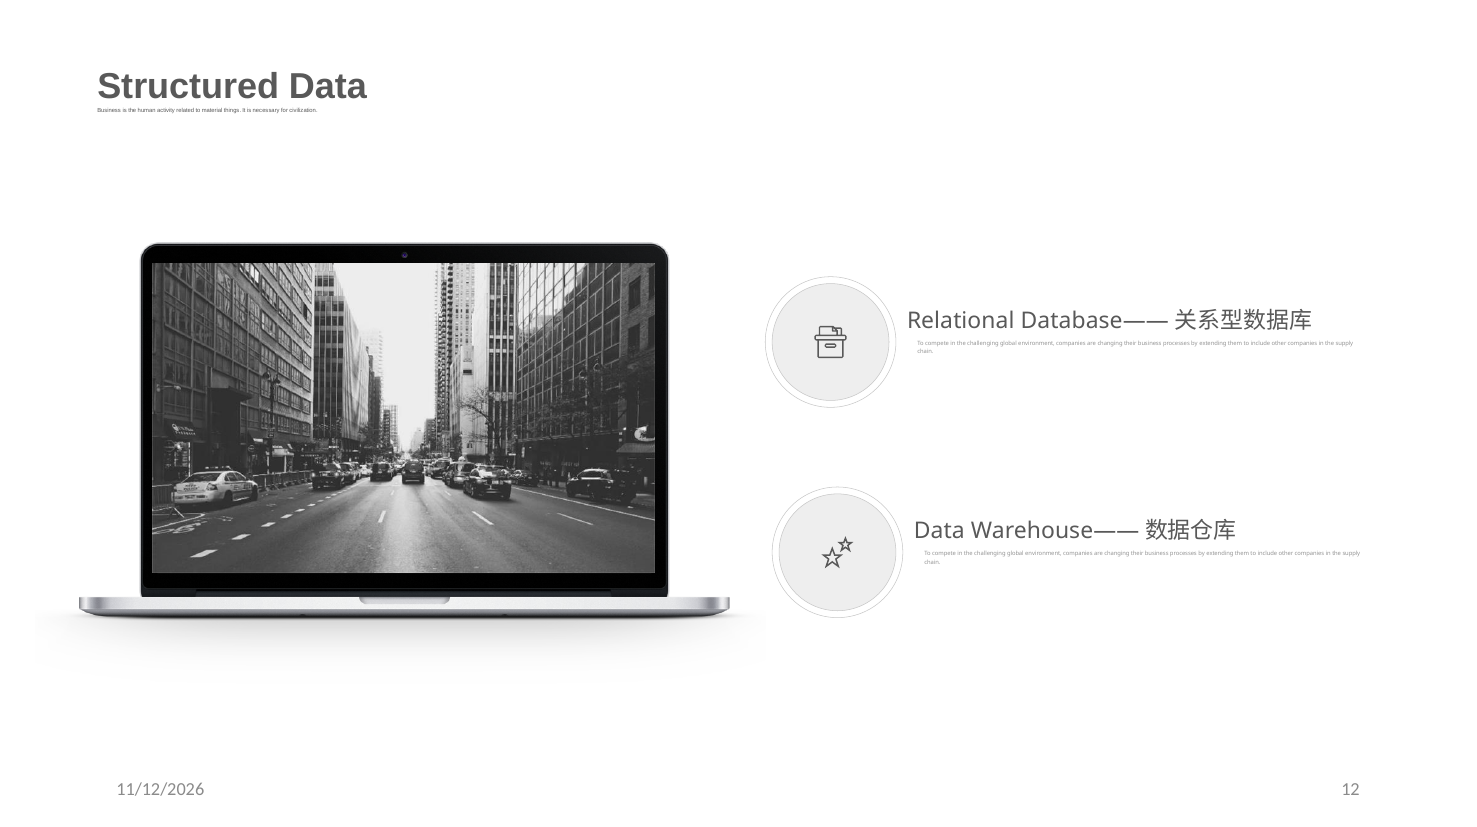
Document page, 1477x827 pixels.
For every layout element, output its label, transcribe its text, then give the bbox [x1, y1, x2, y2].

text_box Structured Data [82, 33, 643, 95]
picture [34, 242, 766, 684]
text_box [772, 486, 1382, 618]
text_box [765, 276, 1375, 408]
text_box Business is the human activity related to material things. It is necessary for civilization. [82, 95, 721, 121]
slide_number 12 [1042, 766, 1375, 811]
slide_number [101, 766, 434, 811]
